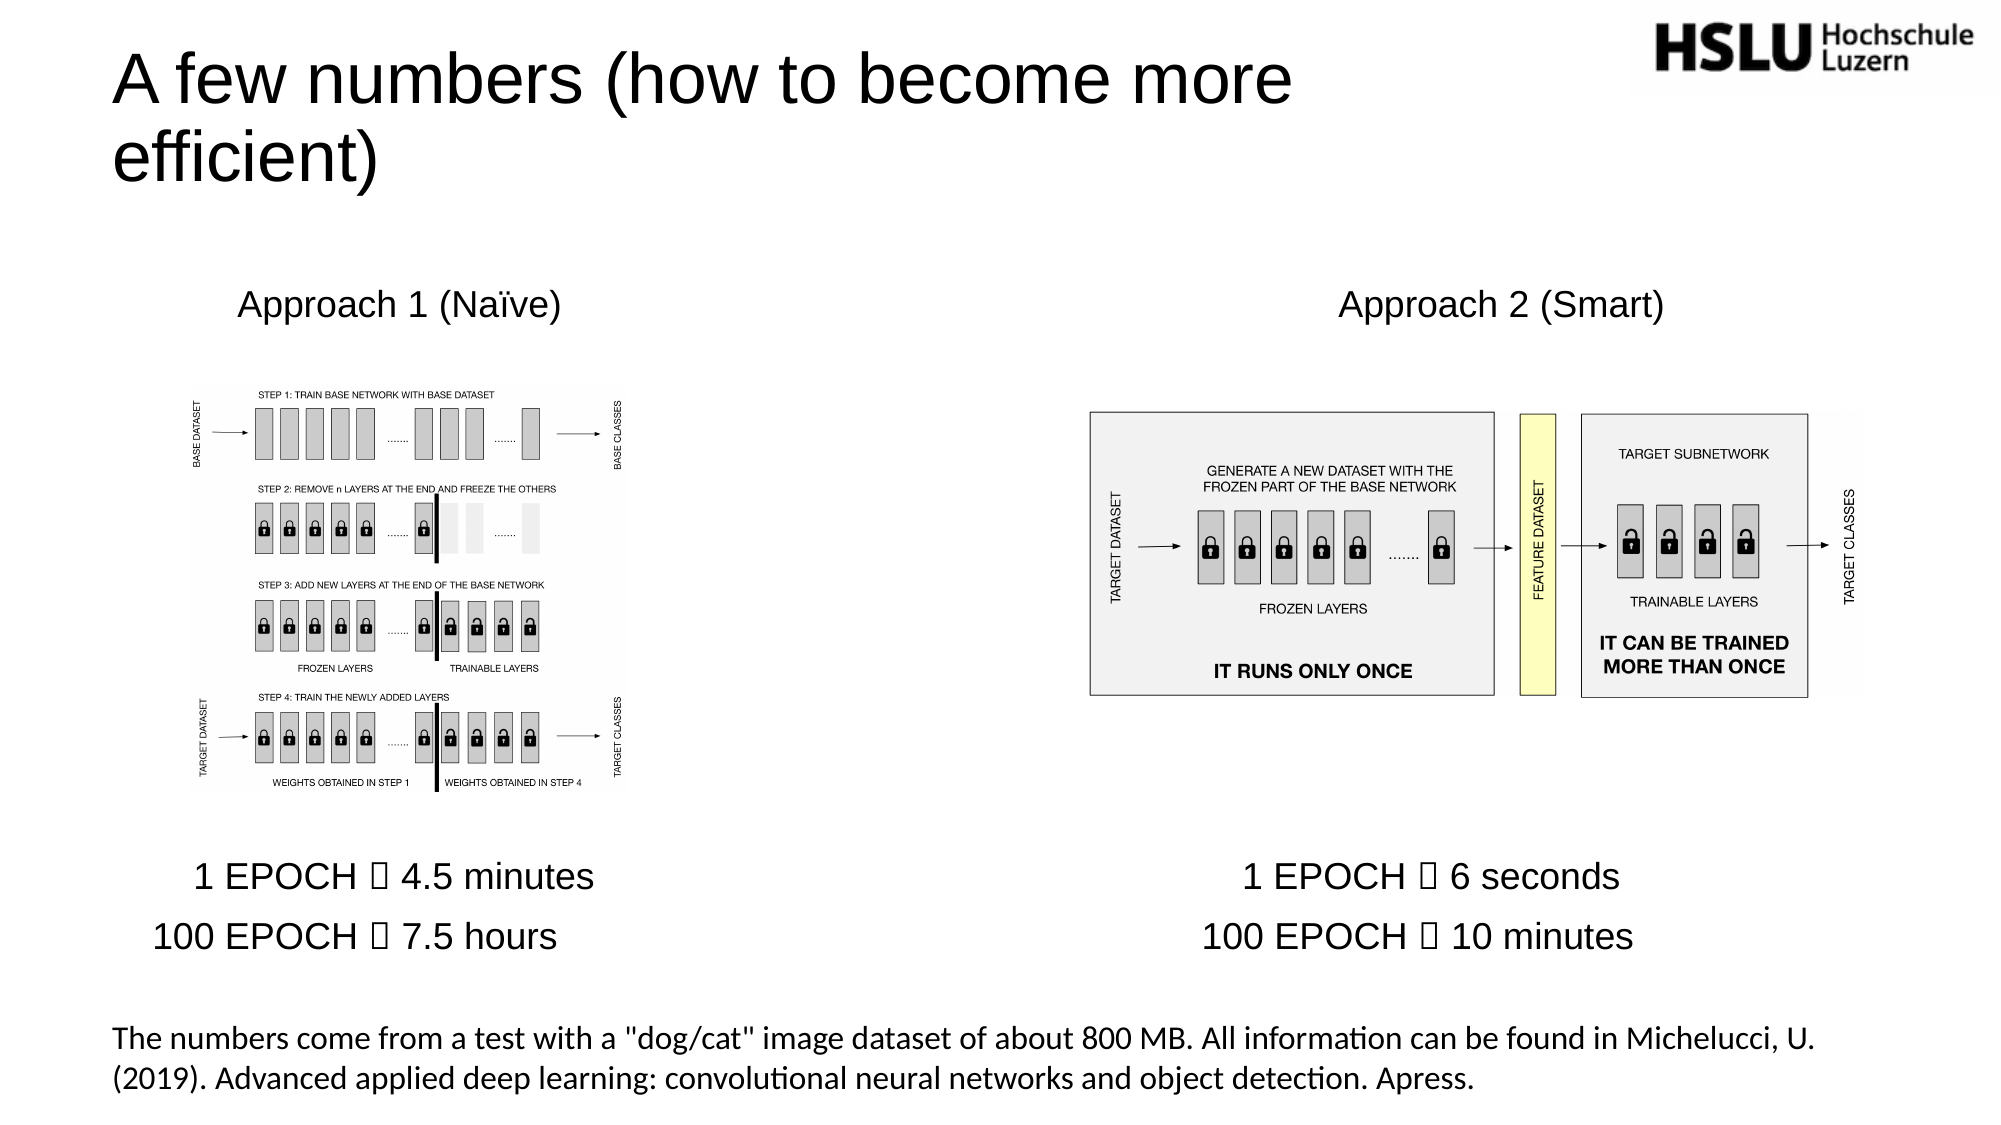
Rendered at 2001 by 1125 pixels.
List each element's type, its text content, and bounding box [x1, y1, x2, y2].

text_box Approach 2 (Smart) [1323, 272, 1763, 333]
text_box 100 EPOCH  7.5 hours [137, 904, 635, 965]
picture [1630, 0, 2000, 96]
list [188, 386, 627, 792]
text_box The numbers come from a test with a "dog/cat" image dataset of about 800 MB. All information can be found in Michelucci, U. (2019). Advanced applied deep learning: convolutional neural networks and object detection. Apress. [97, 1008, 1985, 1104]
text_box Approach 1 (Naïve) [222, 272, 662, 333]
picture [1089, 411, 1863, 698]
text_box 1 EPOCH  6 seconds [1227, 844, 1725, 905]
text_box 100 EPOCH  10 minutes [1186, 904, 1684, 965]
title A few numbers (how to become more efficient) [97, 33, 1447, 205]
text_box 1 EPOCH  4.5 minutes [178, 844, 676, 905]
